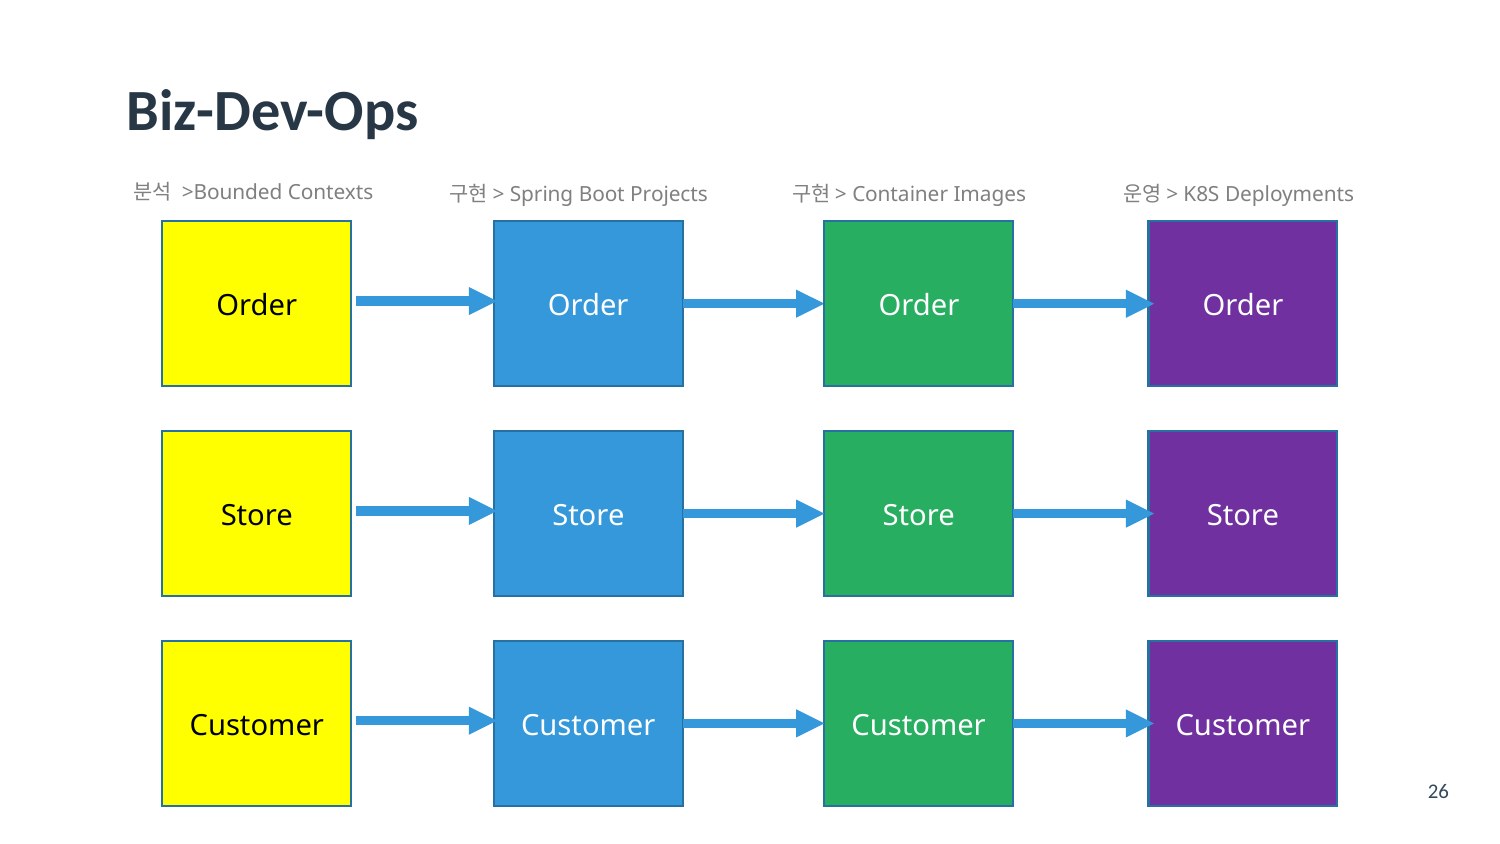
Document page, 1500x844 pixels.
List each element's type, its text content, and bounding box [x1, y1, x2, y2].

text_box 구현> Container Images [736, 155, 1082, 825]
text_box 운영> K8S Deployments [1074, 155, 1412, 825]
text_box 분석 >Bounded Contexts [102, 155, 410, 825]
title Biz-Dev-Ops [111, 66, 1397, 157]
text_box 구현> Spring Boot Projects [406, 155, 744, 825]
